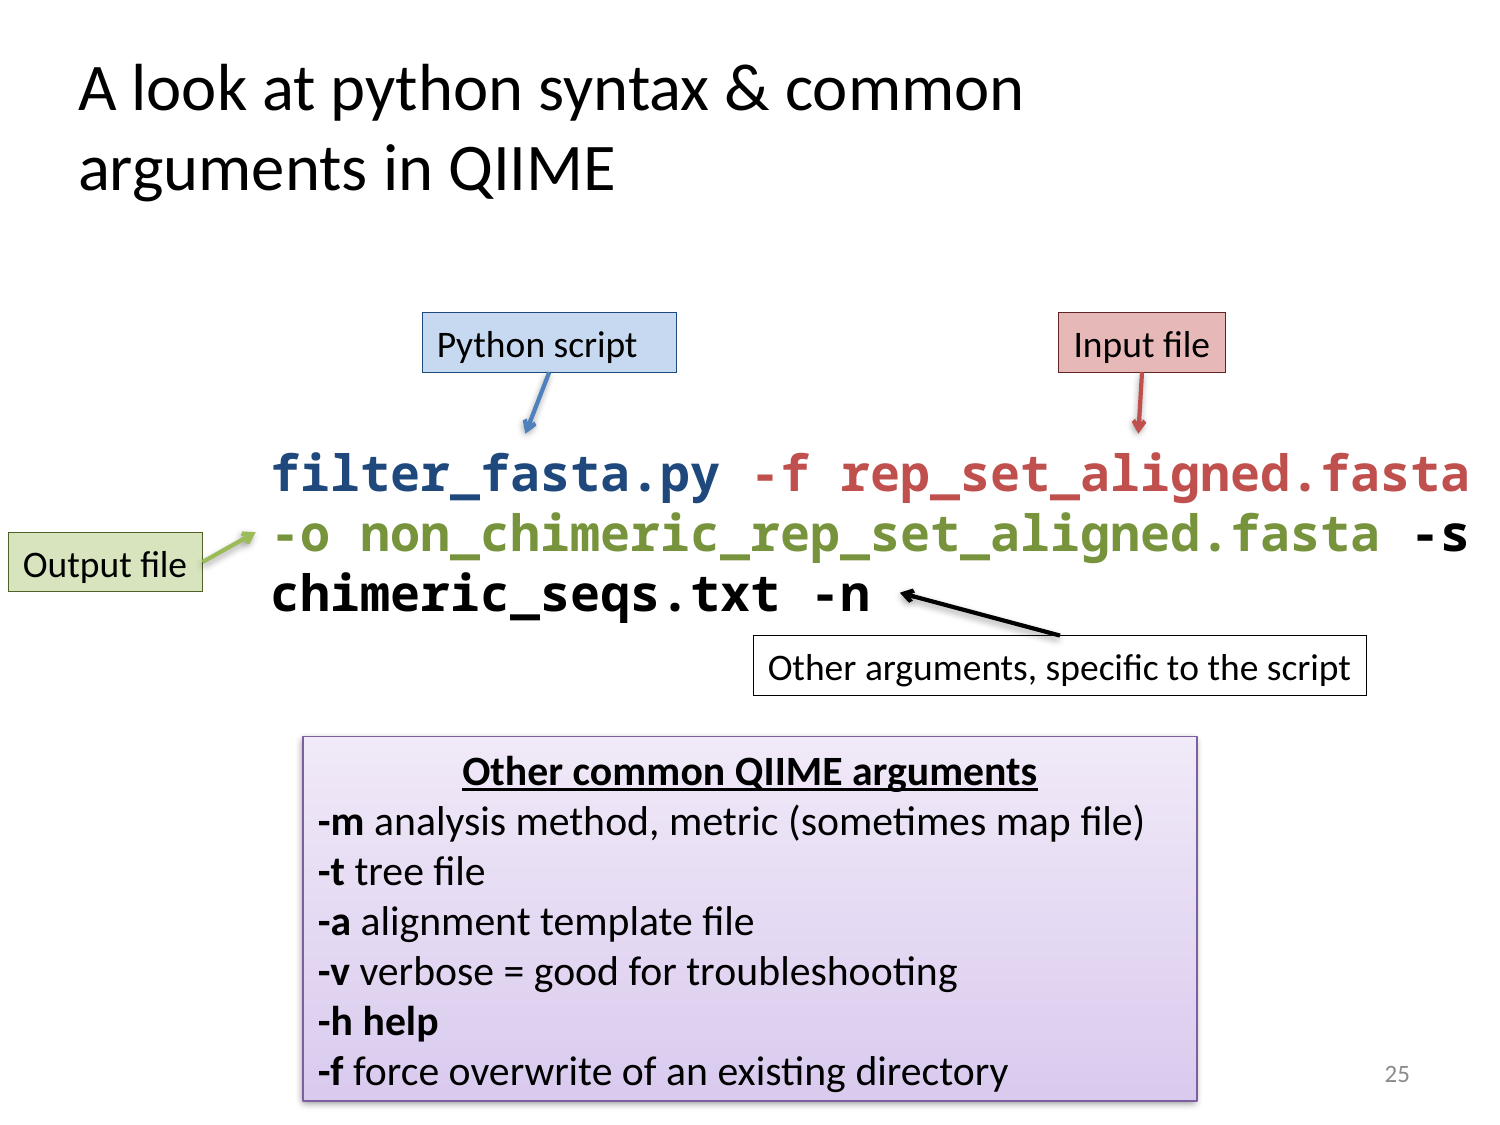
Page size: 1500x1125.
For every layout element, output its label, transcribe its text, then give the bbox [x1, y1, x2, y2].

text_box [506, 391, 568, 416]
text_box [958, 533, 1002, 695]
slide_number 25 [1074, 1042, 1425, 1103]
text_box Input file [1058, 312, 1226, 373]
text_box Python script [422, 312, 677, 373]
text_box Other arguments, specific to the script [1007, 635, 1367, 696]
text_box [1109, 401, 1171, 406]
text_box Other common QIIME arguments -m analysis method, metric (sometimes map file) -t tree file -a alignment template file -v verbose = good for troubleshooting -h help -f force overwrite of an existing directory [302, 736, 1198, 1102]
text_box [203, 531, 256, 563]
text_box A look at python syntax & common arguments in QIIME [63, 36, 1272, 211]
text_box filter_fasta.py -f rep_set_aligned.fasta -o non_chimeric_rep_set_aligned.fasta -s chimeric_seqs.txt -n [255, 433, 1500, 689]
text_box Output file [8, 532, 203, 592]
text_box Other arguments, specific to the script [753, 635, 953, 696]
